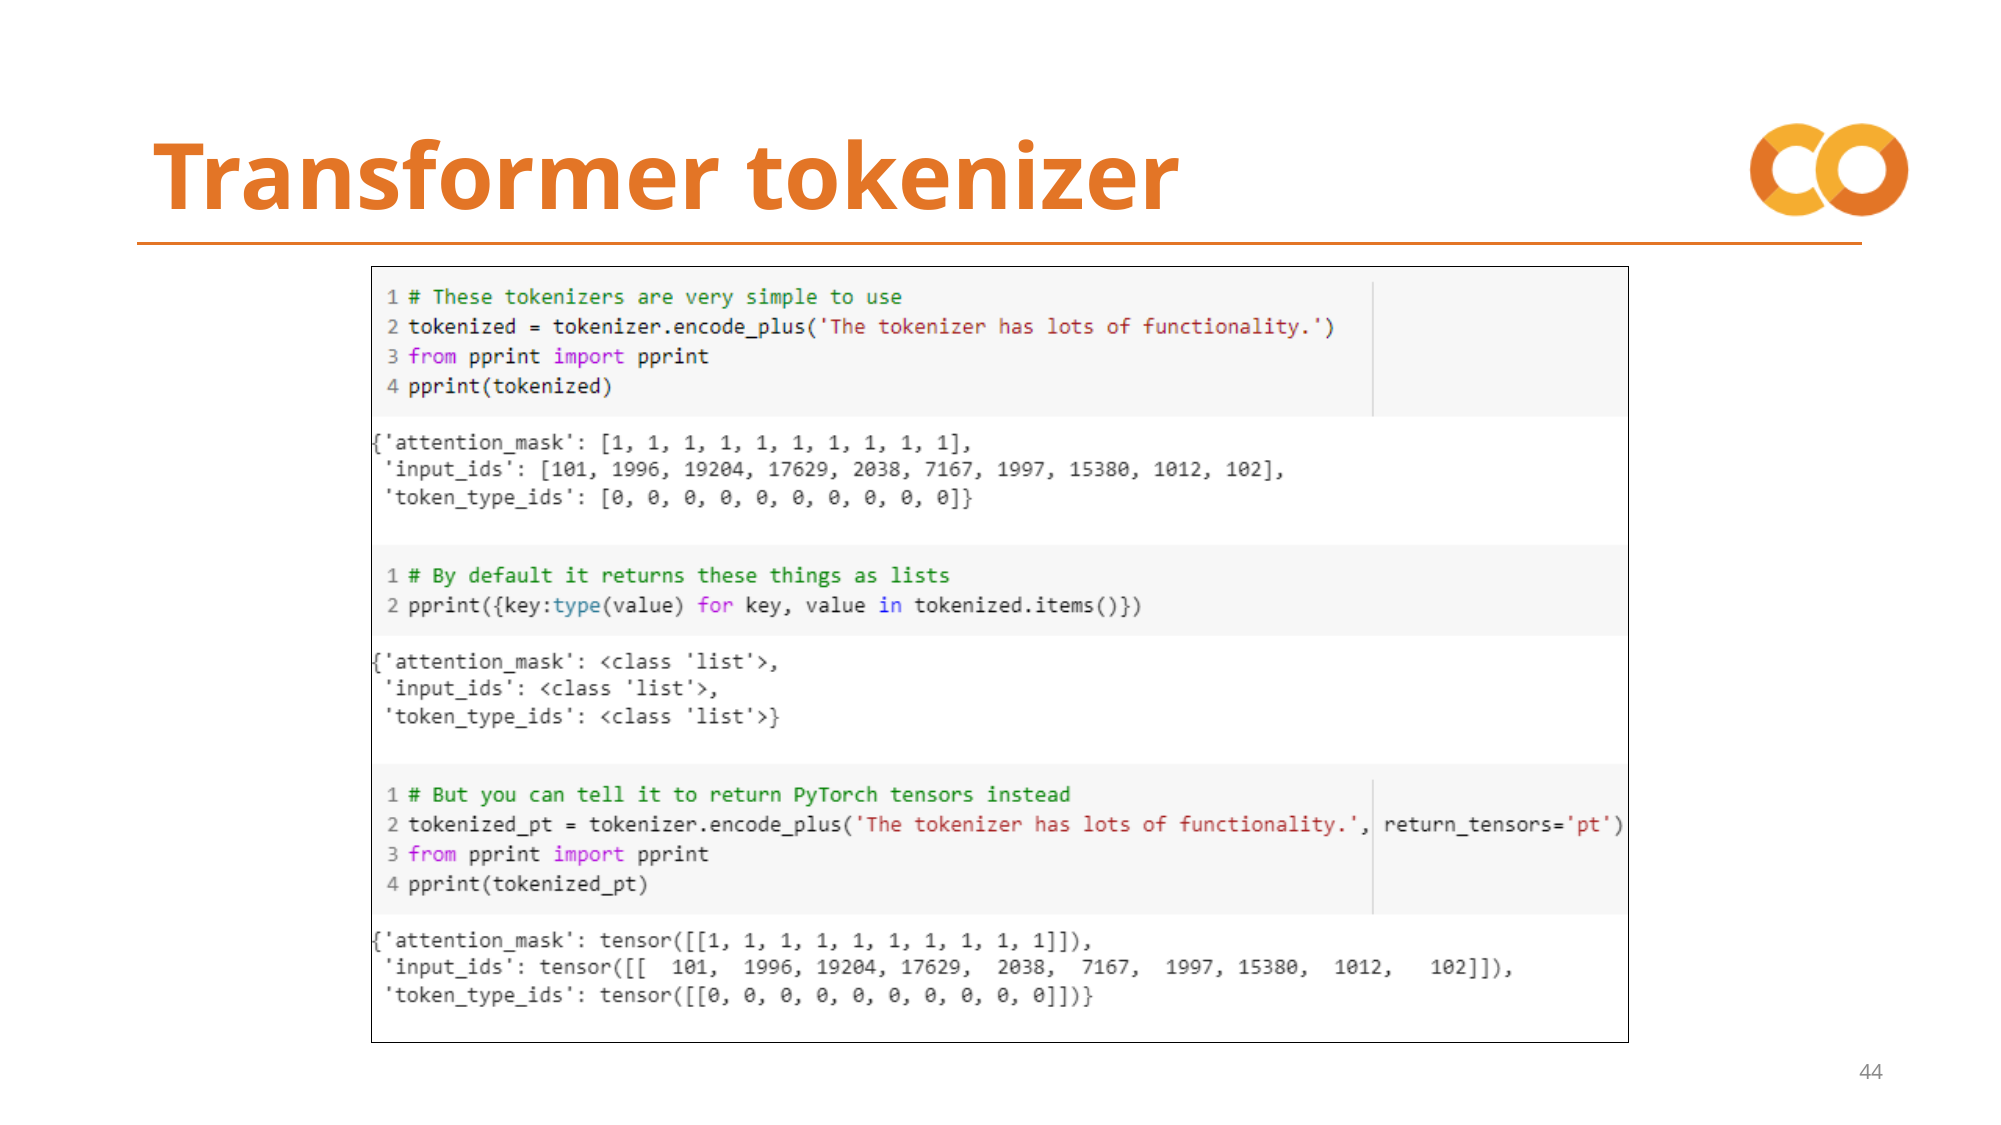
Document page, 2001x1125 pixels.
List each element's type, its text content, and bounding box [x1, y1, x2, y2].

picture [1742, 114, 1923, 230]
title Transformer tokenizer [137, 92, 1742, 237]
picture [371, 265, 1629, 1043]
slide_number 44 [1412, 1042, 1898, 1103]
